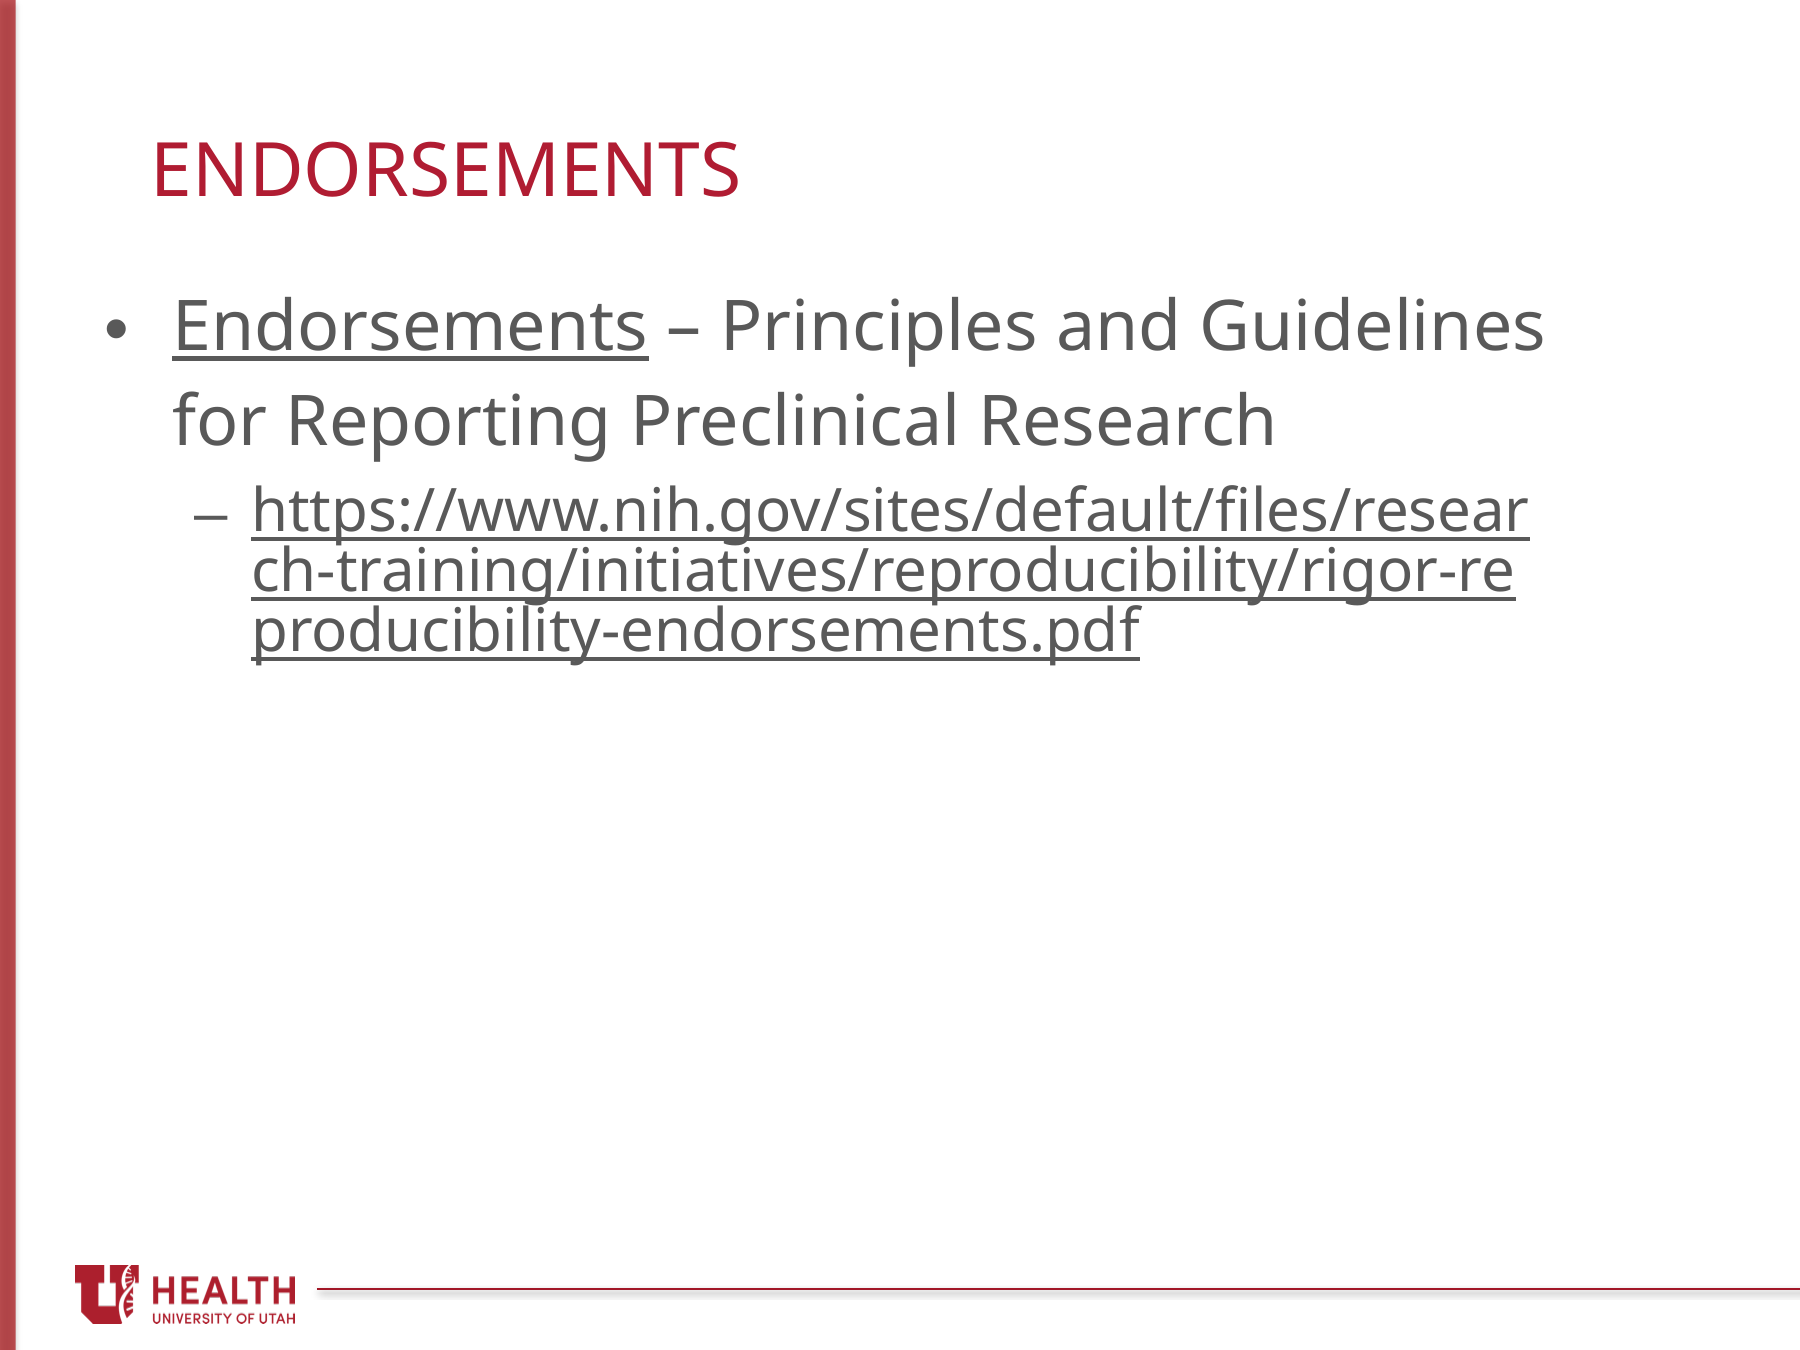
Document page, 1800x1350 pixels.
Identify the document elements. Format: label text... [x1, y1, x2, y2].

title Endorsements [135, 113, 1730, 223]
picture [75, 1265, 295, 1324]
list Endorsements – Principles and Guidelines for Reporting Preclinical Research https://www.nih.gov/sites/default/files/research-training/initiatives/reproducibility/rigor-reproducibility-endorsements.pdf [89, 273, 1565, 1185]
